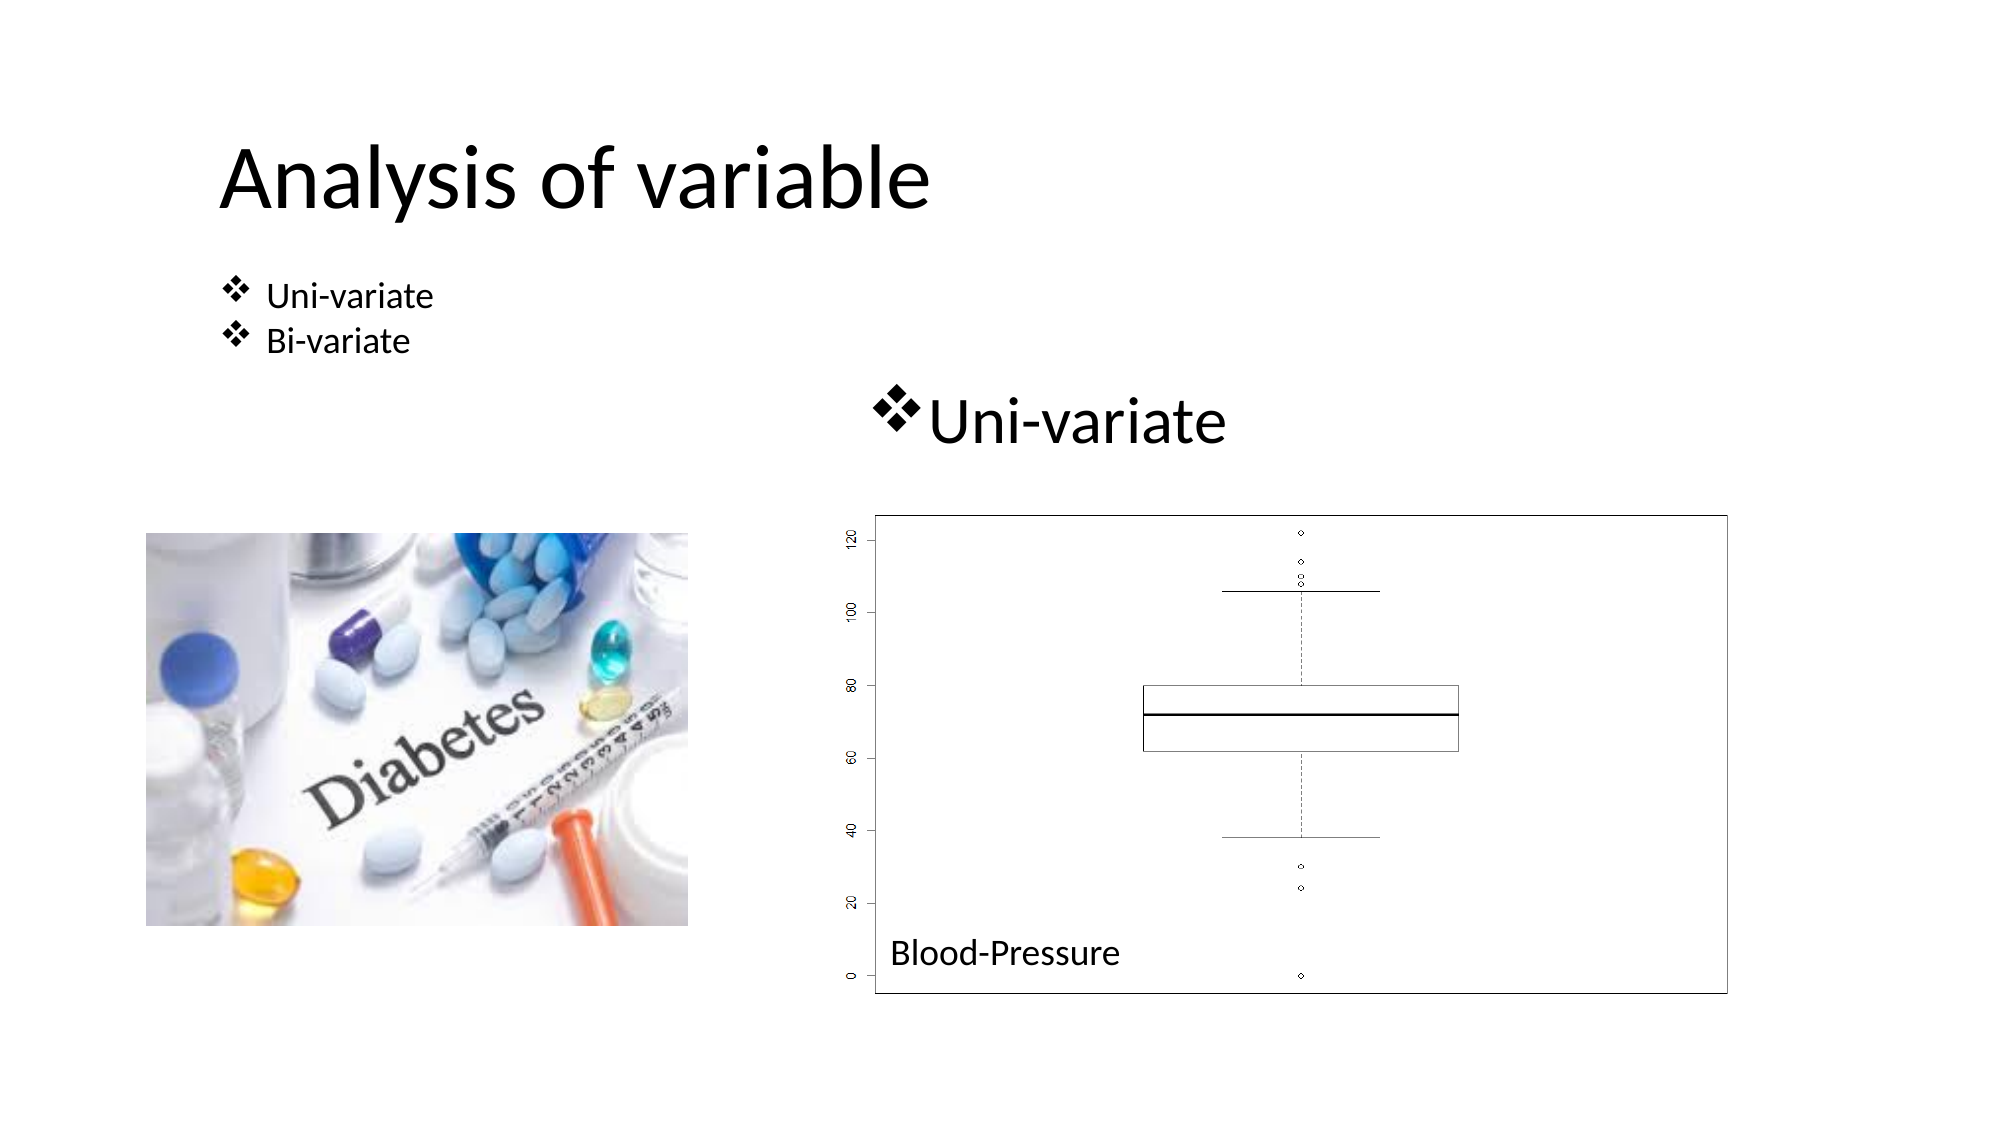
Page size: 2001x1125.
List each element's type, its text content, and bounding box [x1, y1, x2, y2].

picture [146, 533, 688, 926]
text_box Analysis of variable Uni-variate Bi-variate [204, 109, 949, 369]
text_box Uni-variate [853, 369, 1243, 454]
picture [808, 454, 1761, 1069]
